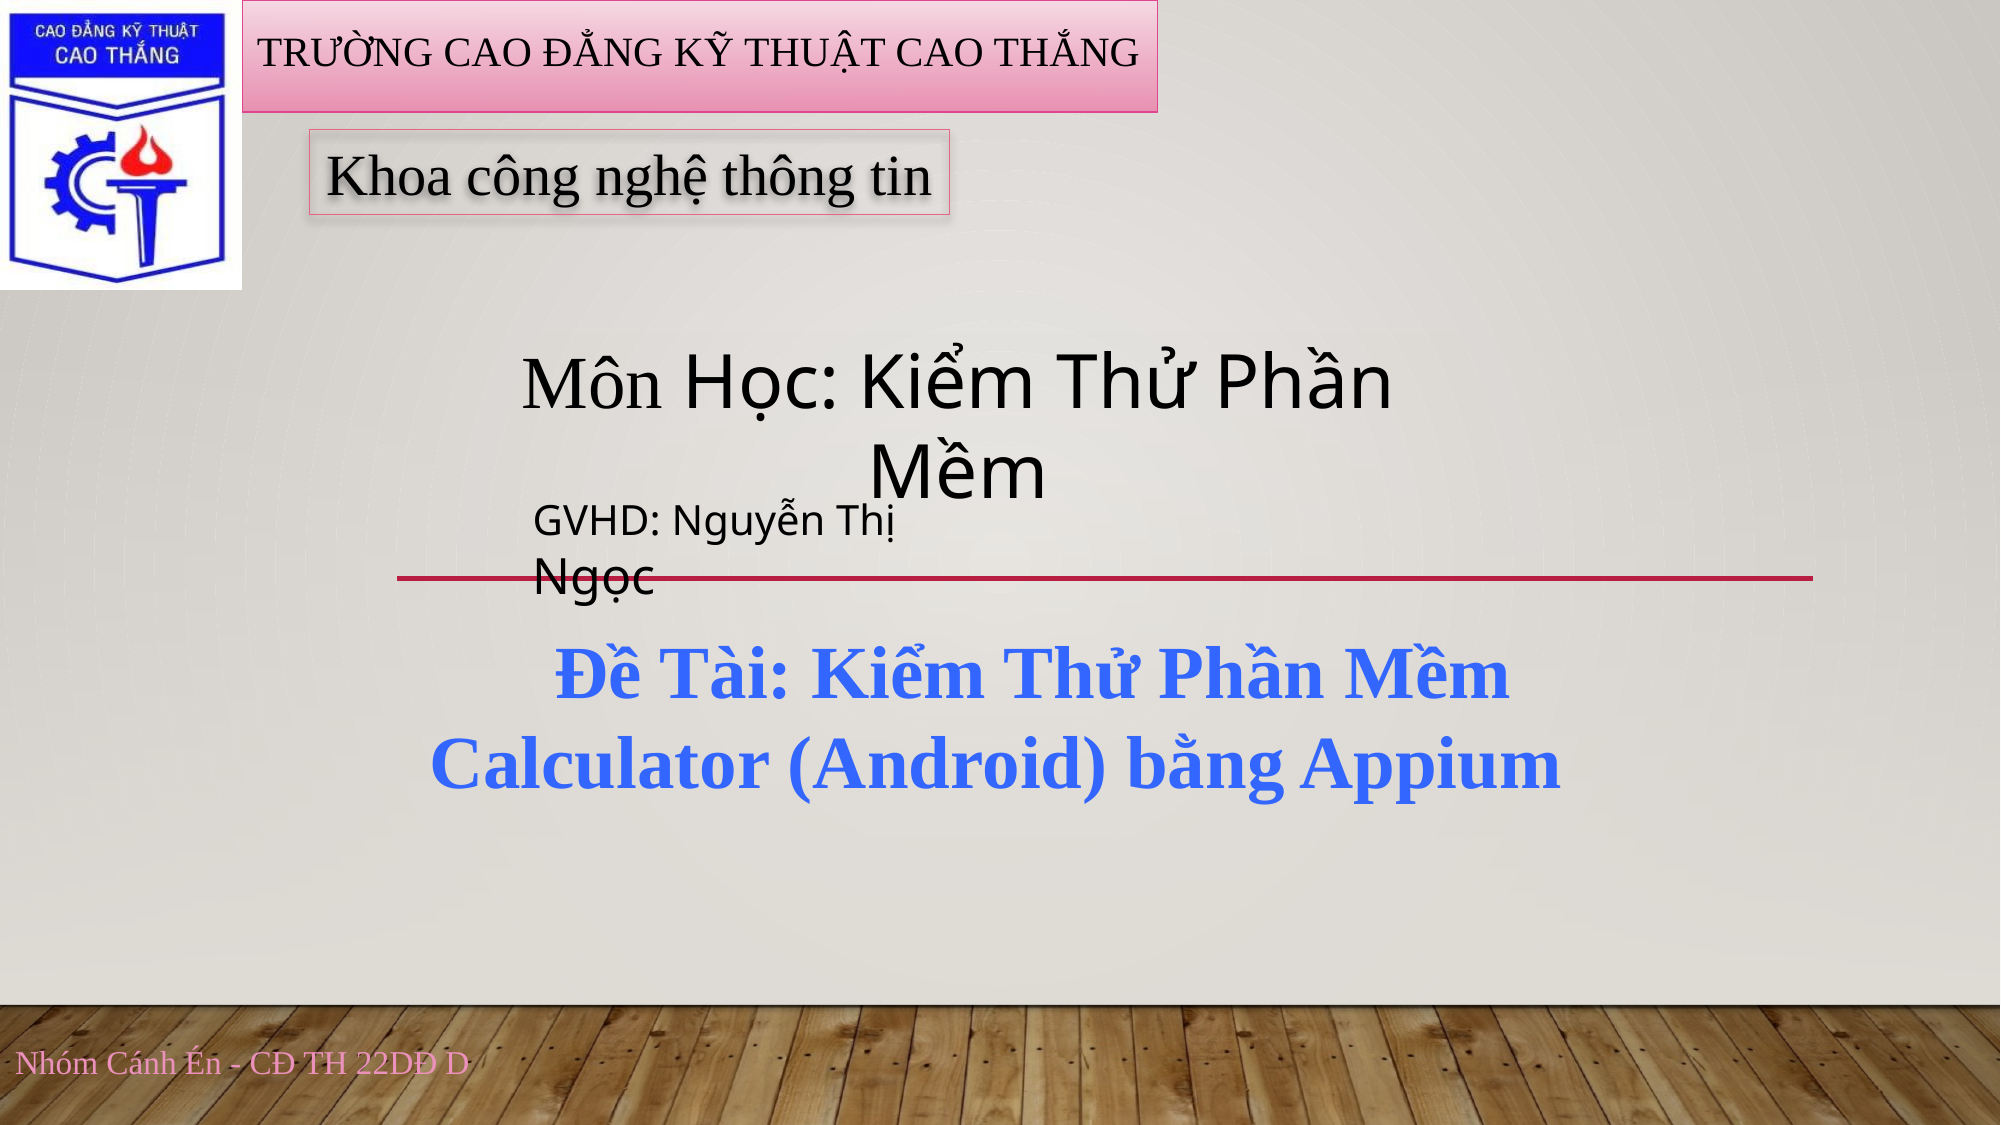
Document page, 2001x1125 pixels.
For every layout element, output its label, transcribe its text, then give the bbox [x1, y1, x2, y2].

picture [491, 1005, 2000, 1125]
text_box Đề Tài: Kiểm Thử Phần Mềm Calculator (Android) bằng Appium [303, 616, 1613, 812]
footer Nhóm Cánh Én - CĐ TH 22DĐ D [0, 997, 491, 1125]
text_box Khoa công nghệ thông tin [309, 129, 950, 215]
text_box GVHD: Nguyễn Thị Ngọc [517, 486, 1018, 612]
subtitle Trường cao đẳng kỹ thuật cao thắng [242, 0, 1158, 113]
text_box Môn Học: Kiểm Thử Phần Mềm [422, 326, 1495, 522]
picture [0, 0, 242, 290]
